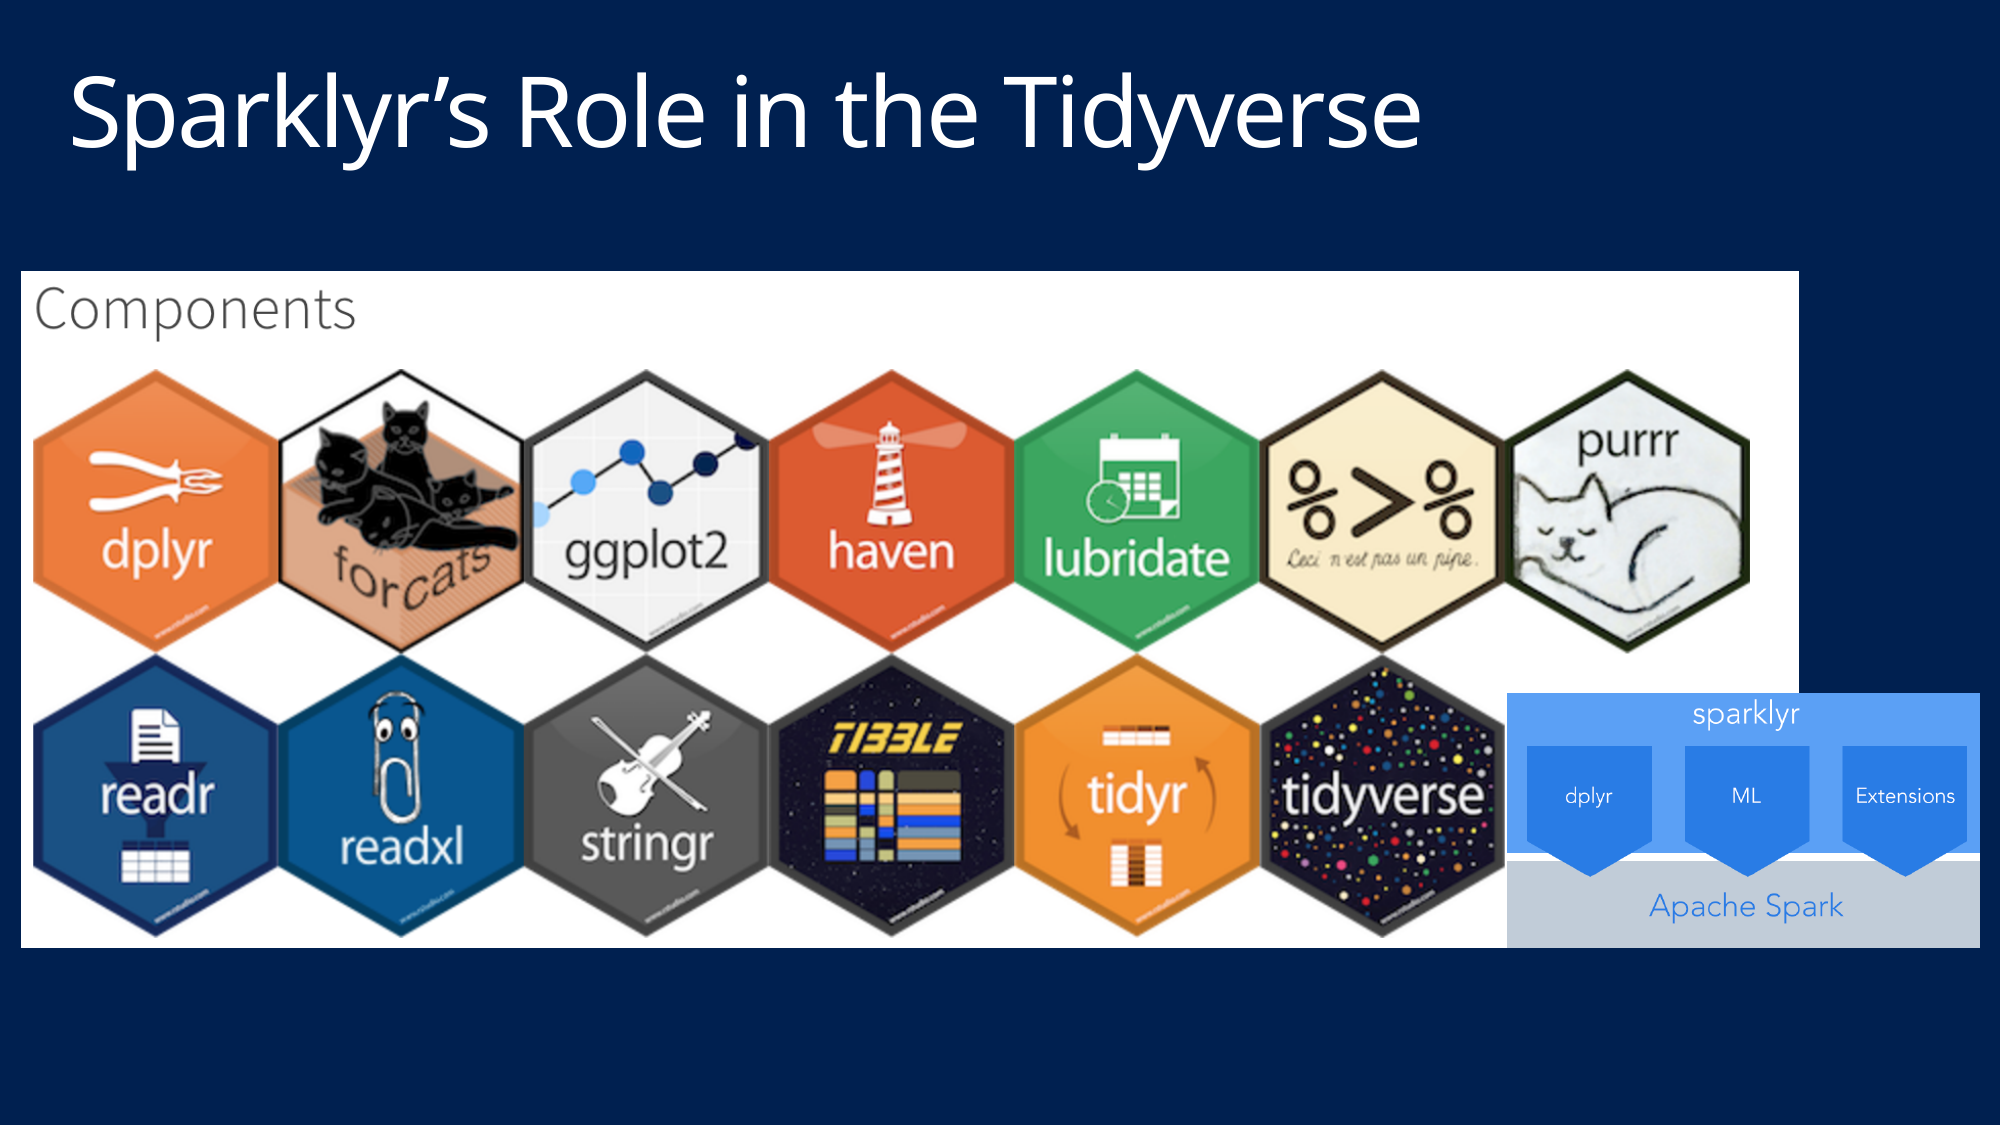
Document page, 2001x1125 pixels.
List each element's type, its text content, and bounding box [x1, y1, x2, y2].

title Sparklyr’s Role in the Tidyverse [44, 47, 1957, 196]
picture [20, 270, 1981, 948]
